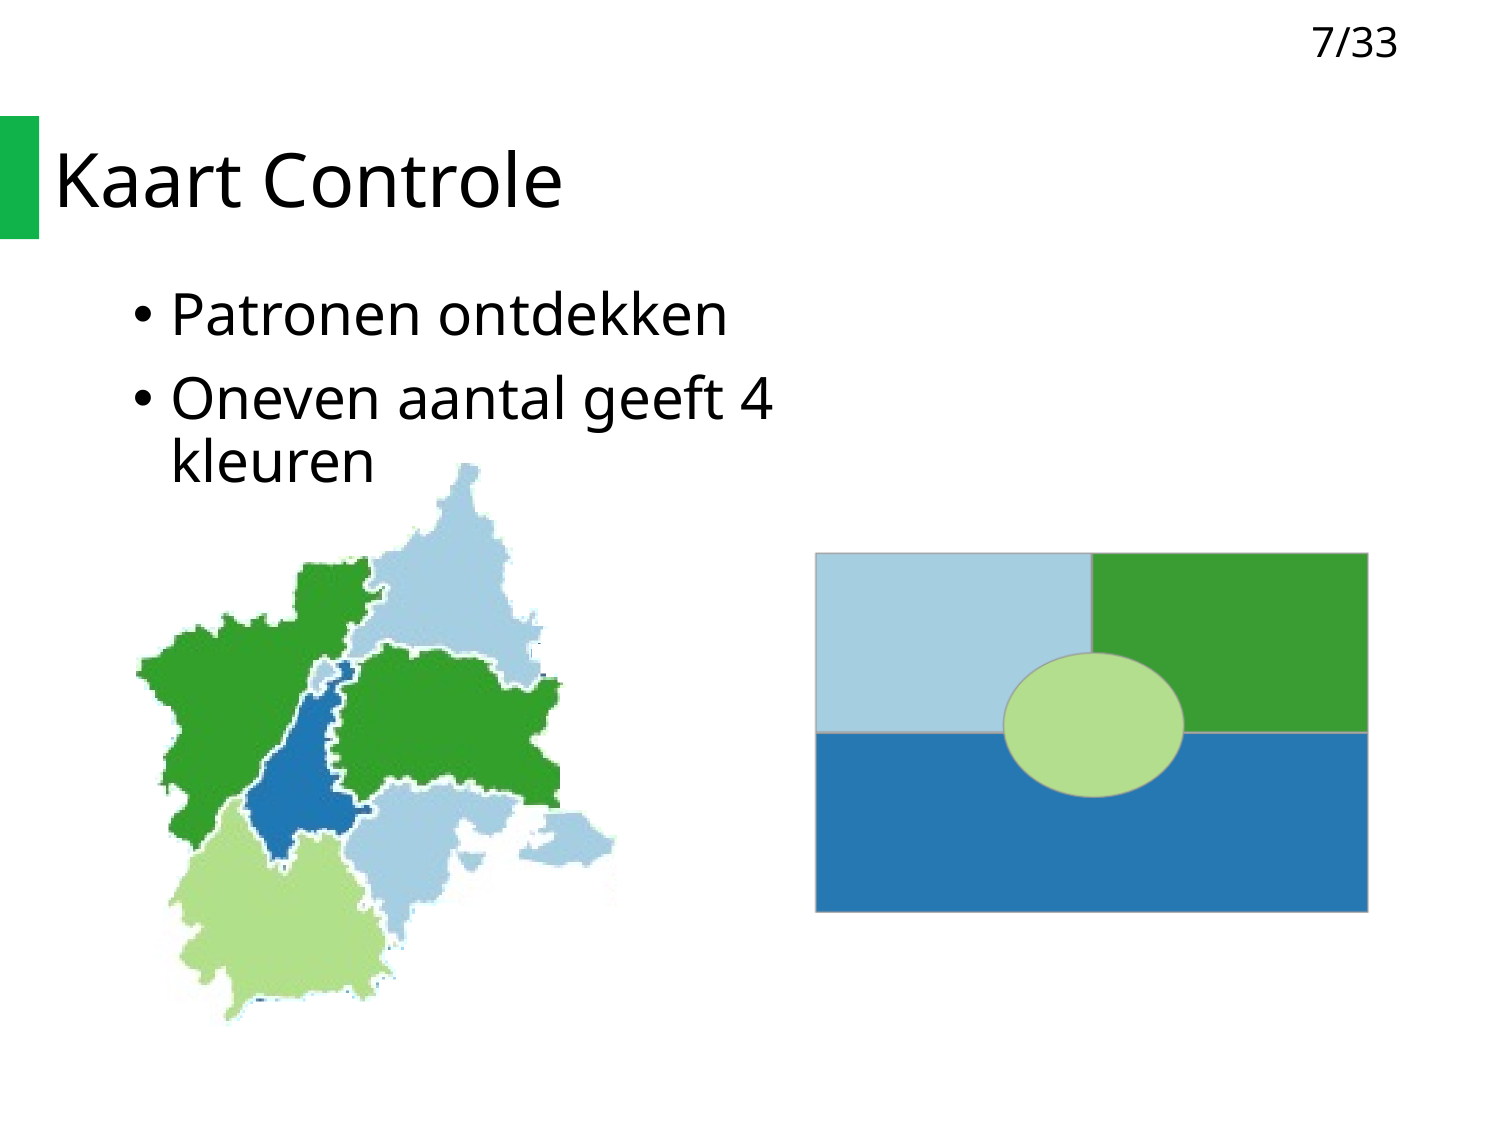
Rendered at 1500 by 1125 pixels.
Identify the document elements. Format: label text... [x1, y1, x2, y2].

text_box Patronen ontdekken Oneven aantal geeft 4 kleuren [125, 270, 925, 1125]
text_box [0, 115, 40, 240]
text_box Kaart Controle [39, 124, 696, 230]
picture [772, 527, 1417, 939]
picture [103, 389, 669, 1077]
text_box 7/33 [1296, 8, 1500, 80]
